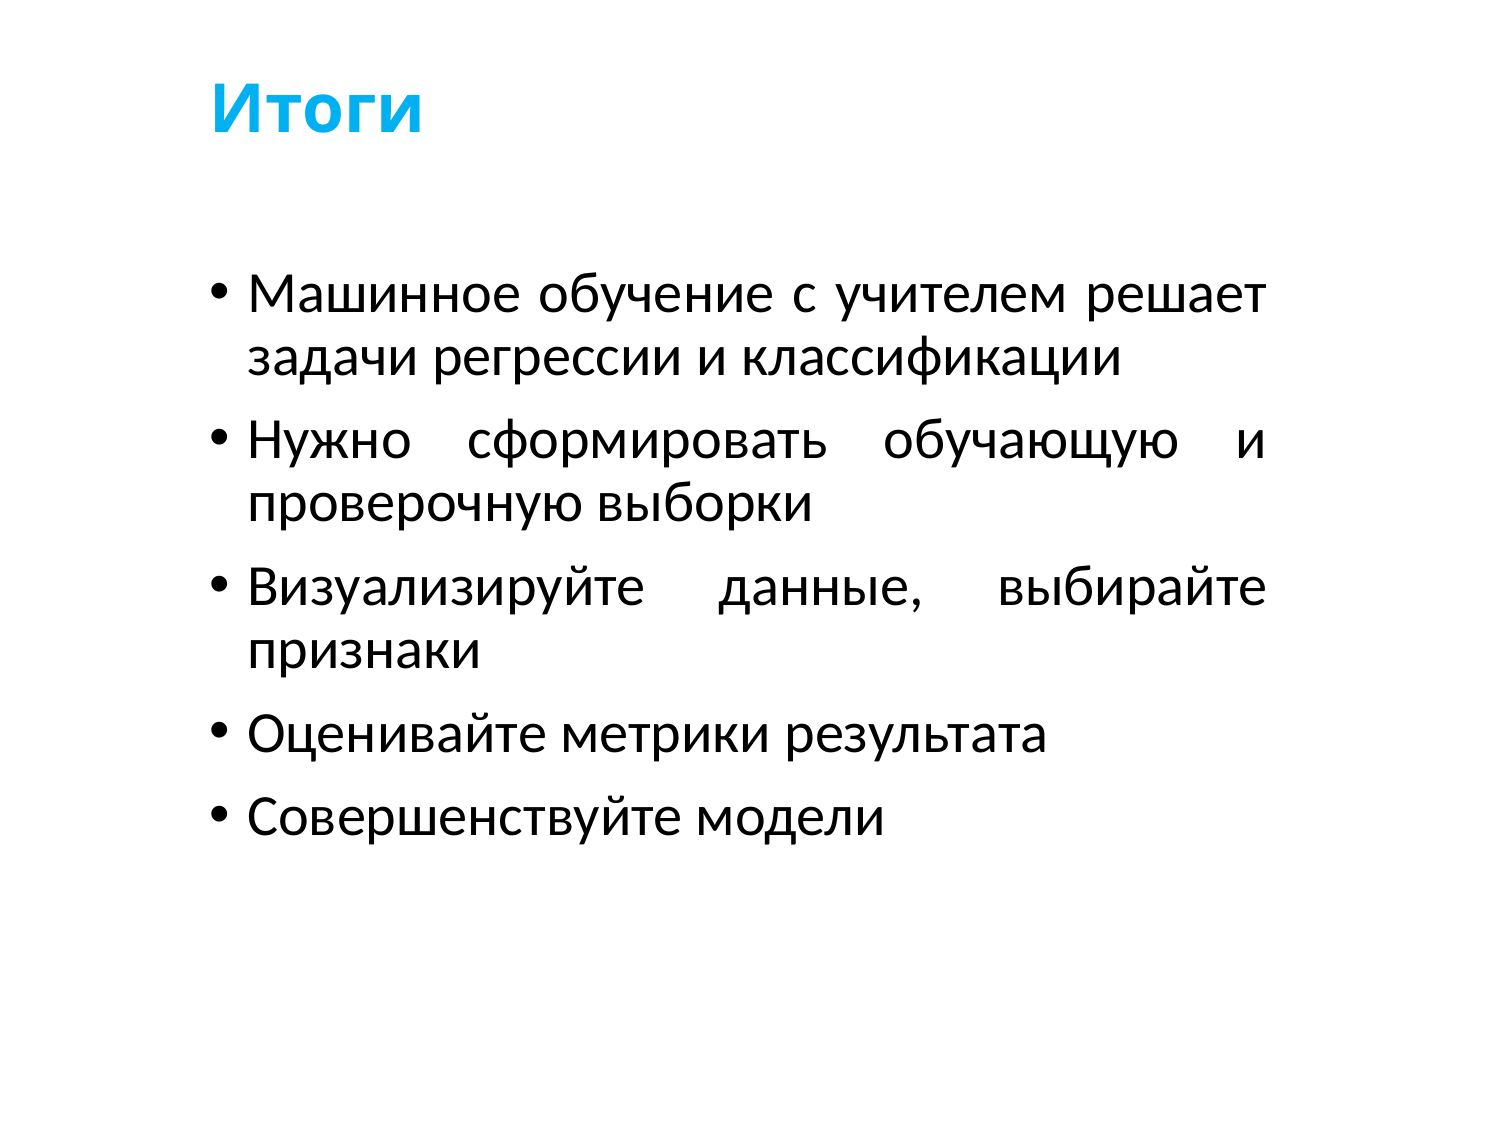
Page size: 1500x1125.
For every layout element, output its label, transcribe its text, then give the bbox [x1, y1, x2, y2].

text_box Машинное обучение с учителем решает задачи регрессии и классификации Нужно сформировать обучающую и проверочную выборки Визуализируйте данные, выбирайте признаки Оценивайте метрики результата Совершенствуйте модели [194, 254, 1283, 915]
title Итоги [194, 66, 1376, 156]
